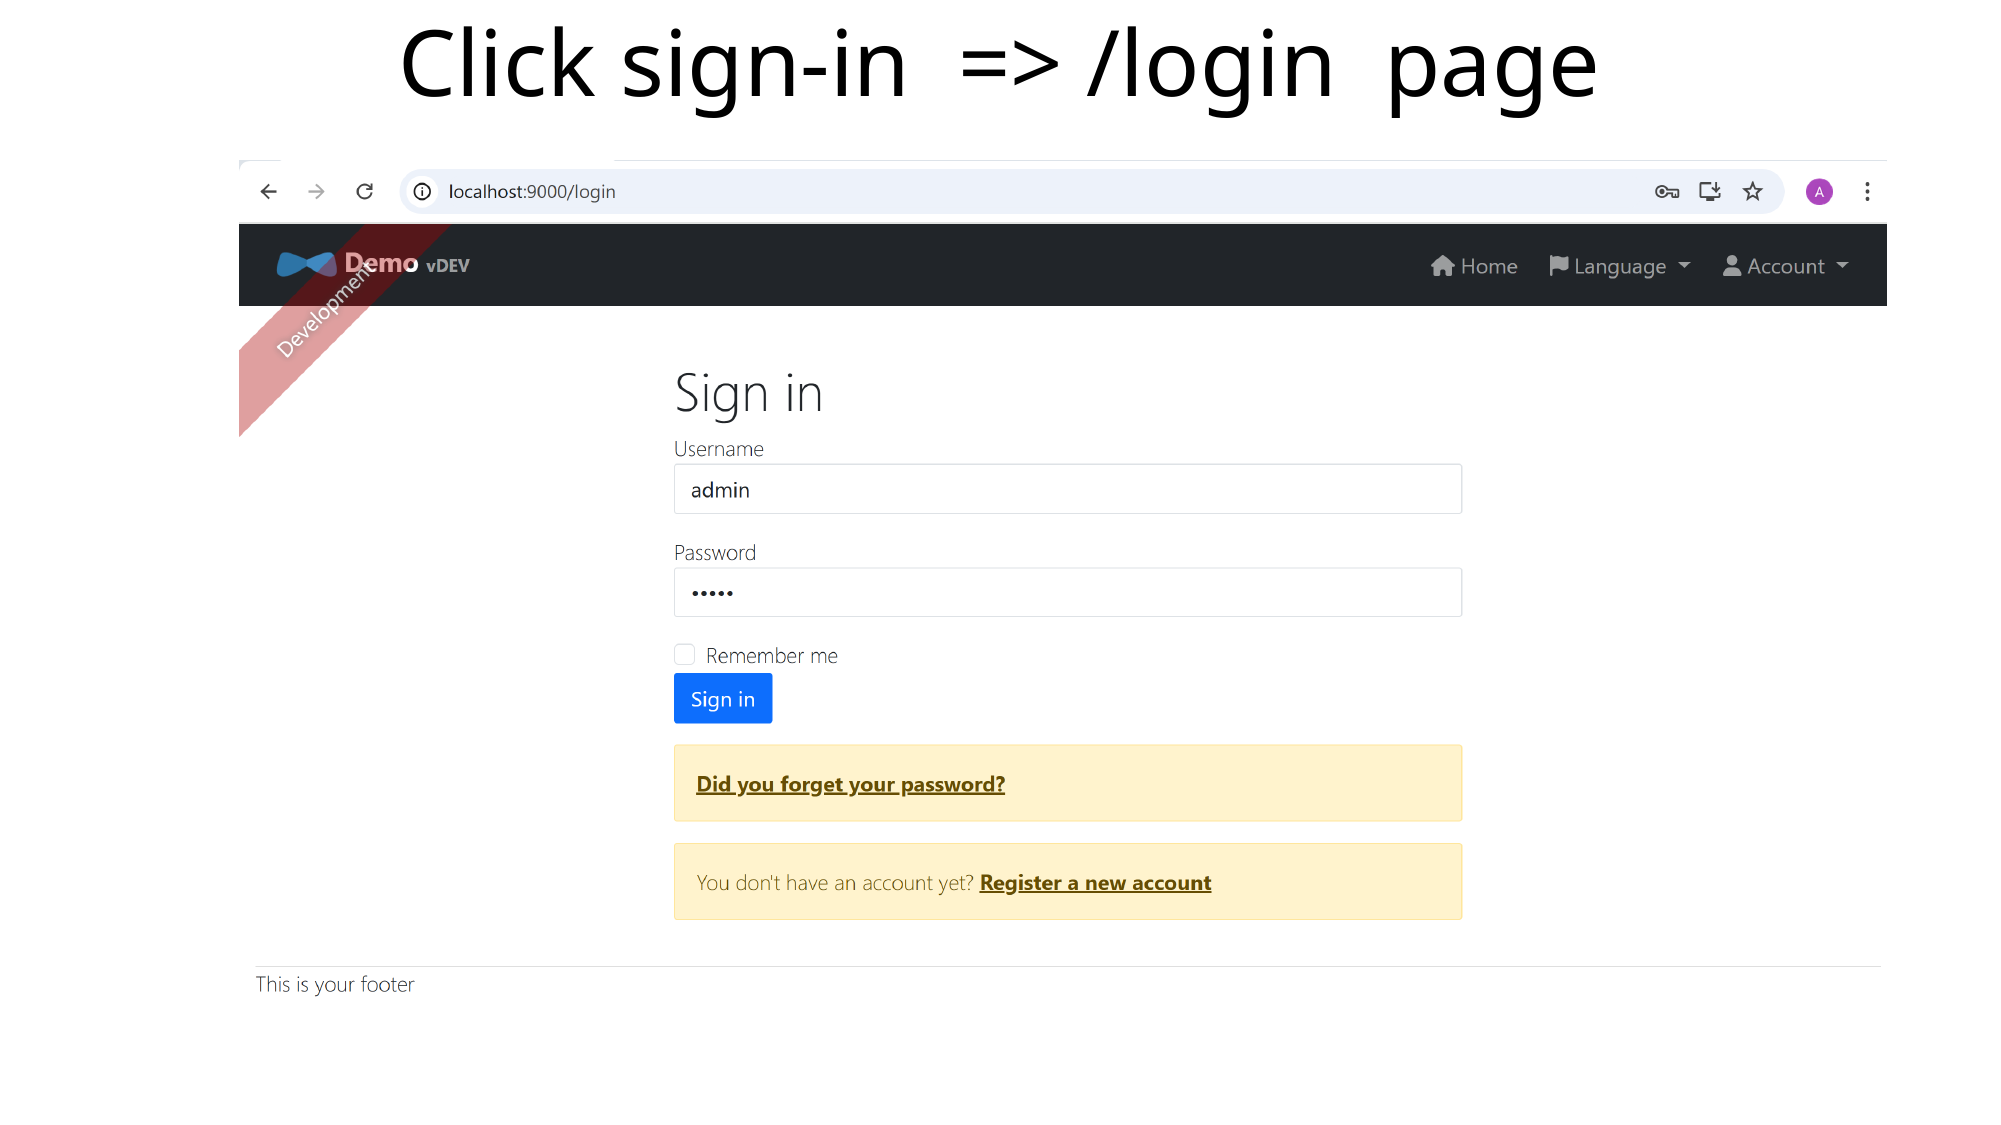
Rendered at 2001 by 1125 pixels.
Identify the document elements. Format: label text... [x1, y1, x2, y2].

title Click sign-in => /login page [137, 5, 1863, 128]
picture [239, 160, 1887, 1004]
